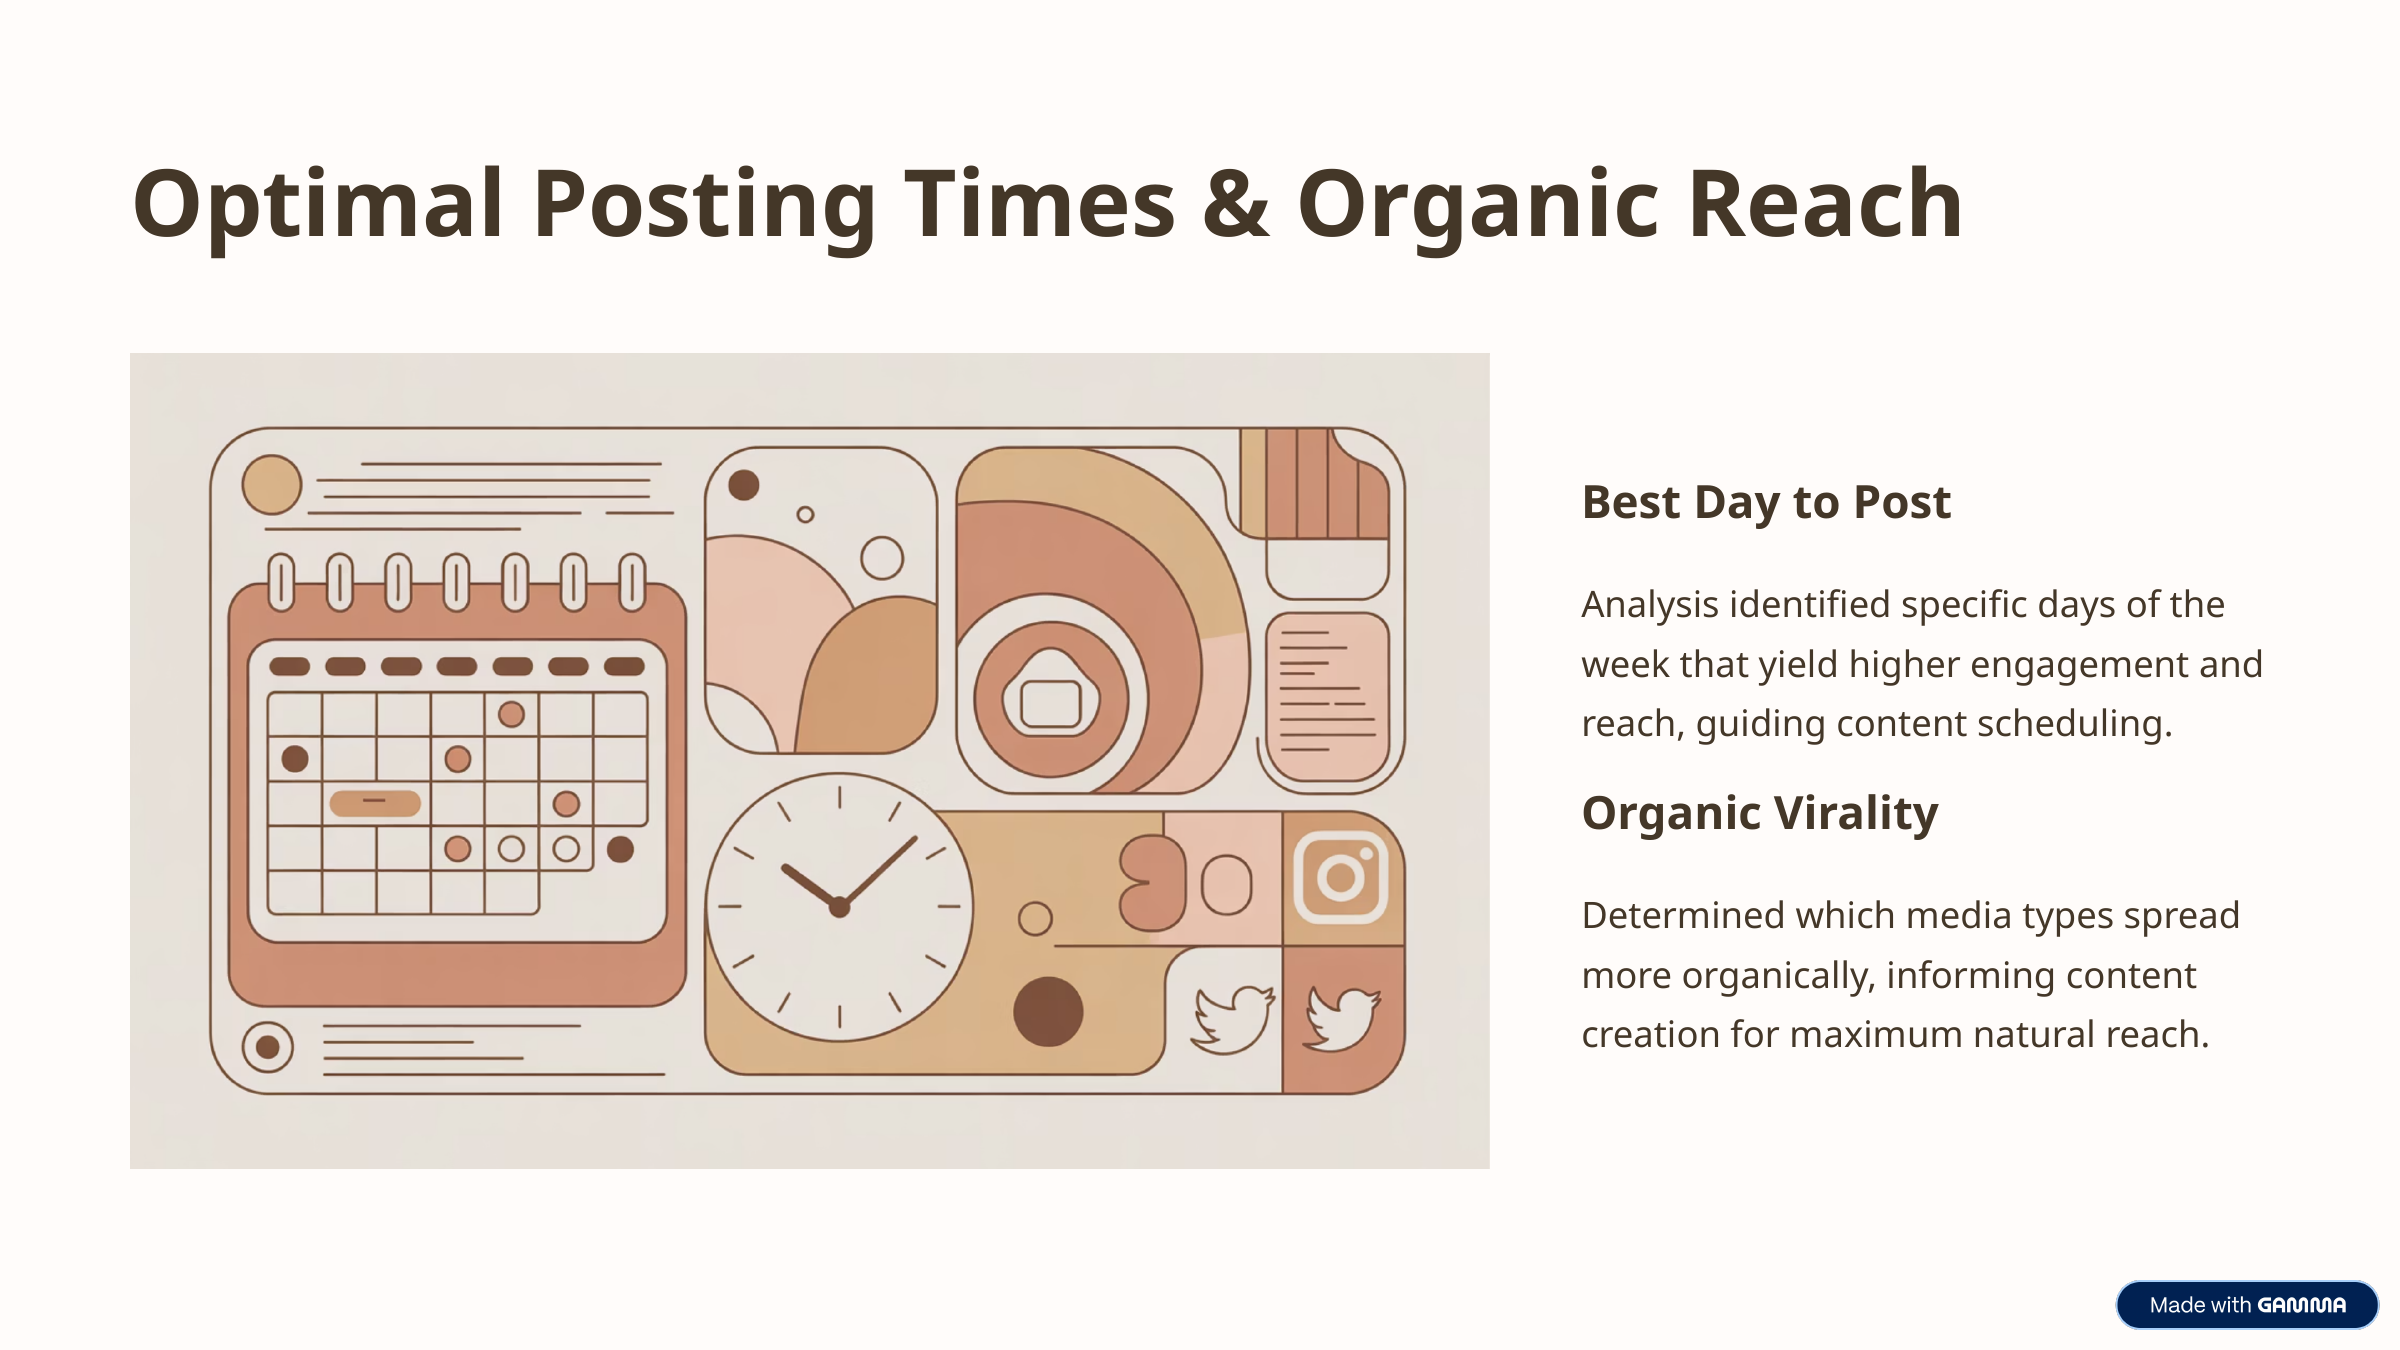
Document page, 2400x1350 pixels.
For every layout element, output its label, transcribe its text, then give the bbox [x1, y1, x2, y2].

picture [130, 353, 1490, 1169]
text_box Analysis identified specific days of the week that yield higher engagement and reach, guiding content scheduling. [1581, 565, 2271, 745]
picture [2106, 1271, 2389, 1339]
text_box Determined which media types spread more organically, informing content creation for maximum natural reach. [1581, 876, 2271, 1056]
text_box Optimal Posting Times & Organic Reach [130, 139, 1709, 256]
text_box Best Day to Post [1581, 470, 2047, 529]
text_box Organic Virality [1581, 781, 2047, 840]
